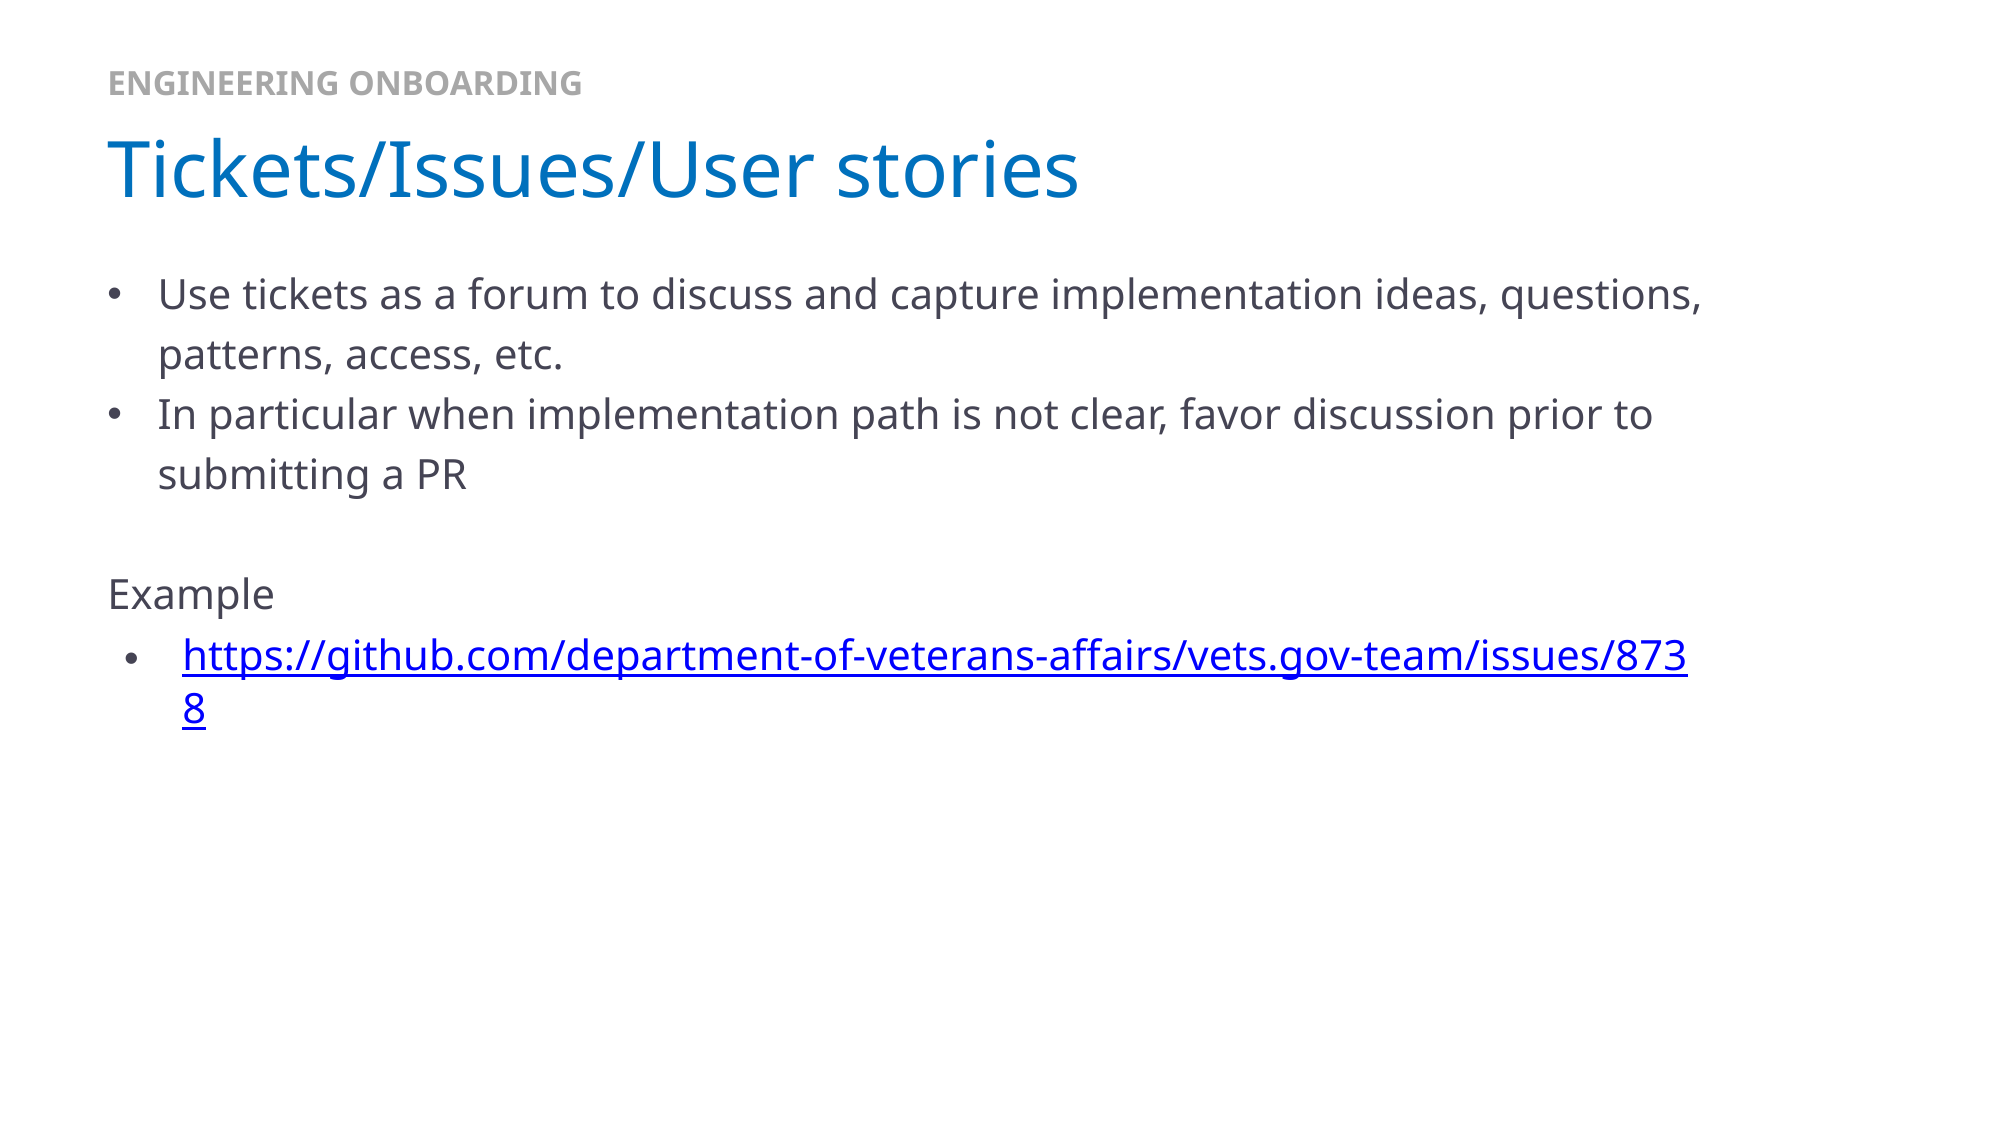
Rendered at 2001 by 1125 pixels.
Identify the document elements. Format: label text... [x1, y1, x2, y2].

list Use tickets as a forum to discuss and capture implementation ideas, questions, patterns, access, etc. In particular when implementation path is not clear, favor discussion prior to submitting a PR Example https://github.com/department-of-veterans-affairs/vets.gov-team/issues/8738 [99, 250, 1719, 1014]
list ENGINEERING ONBOARDING [99, 54, 1750, 113]
title Tickets/Issues/User stories [99, 113, 1750, 251]
